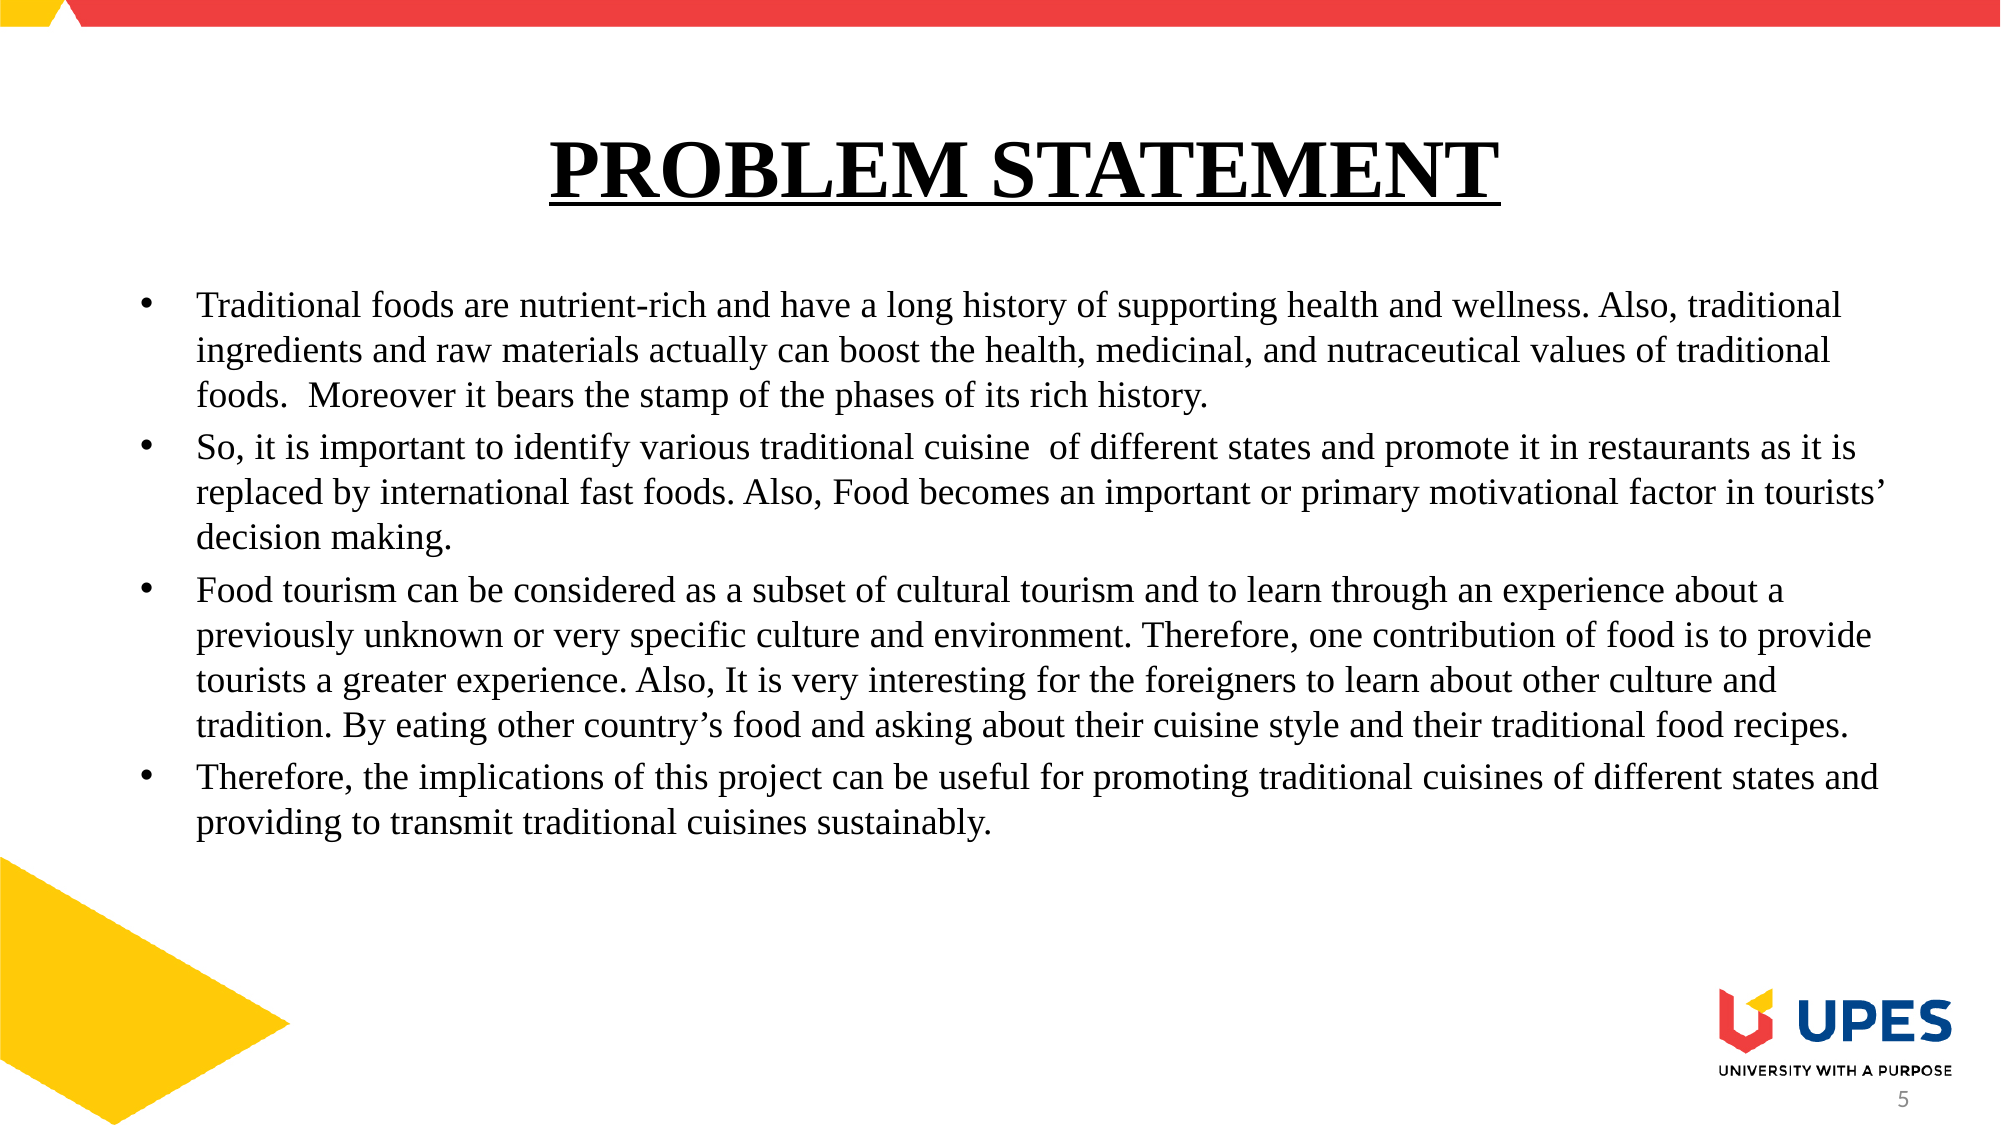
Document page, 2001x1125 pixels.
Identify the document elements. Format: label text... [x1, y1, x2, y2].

title PROBLEM STATEMENT [125, 70, 1925, 258]
list Traditional foods are nutrient-rich and have a long history of supporting health and wellness. Also, traditional ingredients and raw materials actually can boost the health, medicinal, and nutraceutical values of traditional foods. Moreover it bears the stamp of the phases of its rich history. So, it is important to identify various traditional cuisine of different states and promote it in restaurants as it is replaced by international fast foods. Also, Food becomes an important or primary motivational factor in tourists’ decision making. Food tourism can be considered as a subset of cultural tourism and to learn through an experience about a previously unknown or very specific culture and environment. Therefore, one contribution of food is to provide tourists a greater experience. Also, It is very interesting for the foreigners to learn about other culture and tradition. By eating other country’s food and asking about their cuisine style and their traditional food recipes. Therefore, the implications of this project can be useful for promoting traditional cuisines of different states and providing to transmit traditional cuisines sustainably. [125, 272, 1925, 1030]
picture [0, 0, 2001, 1125]
